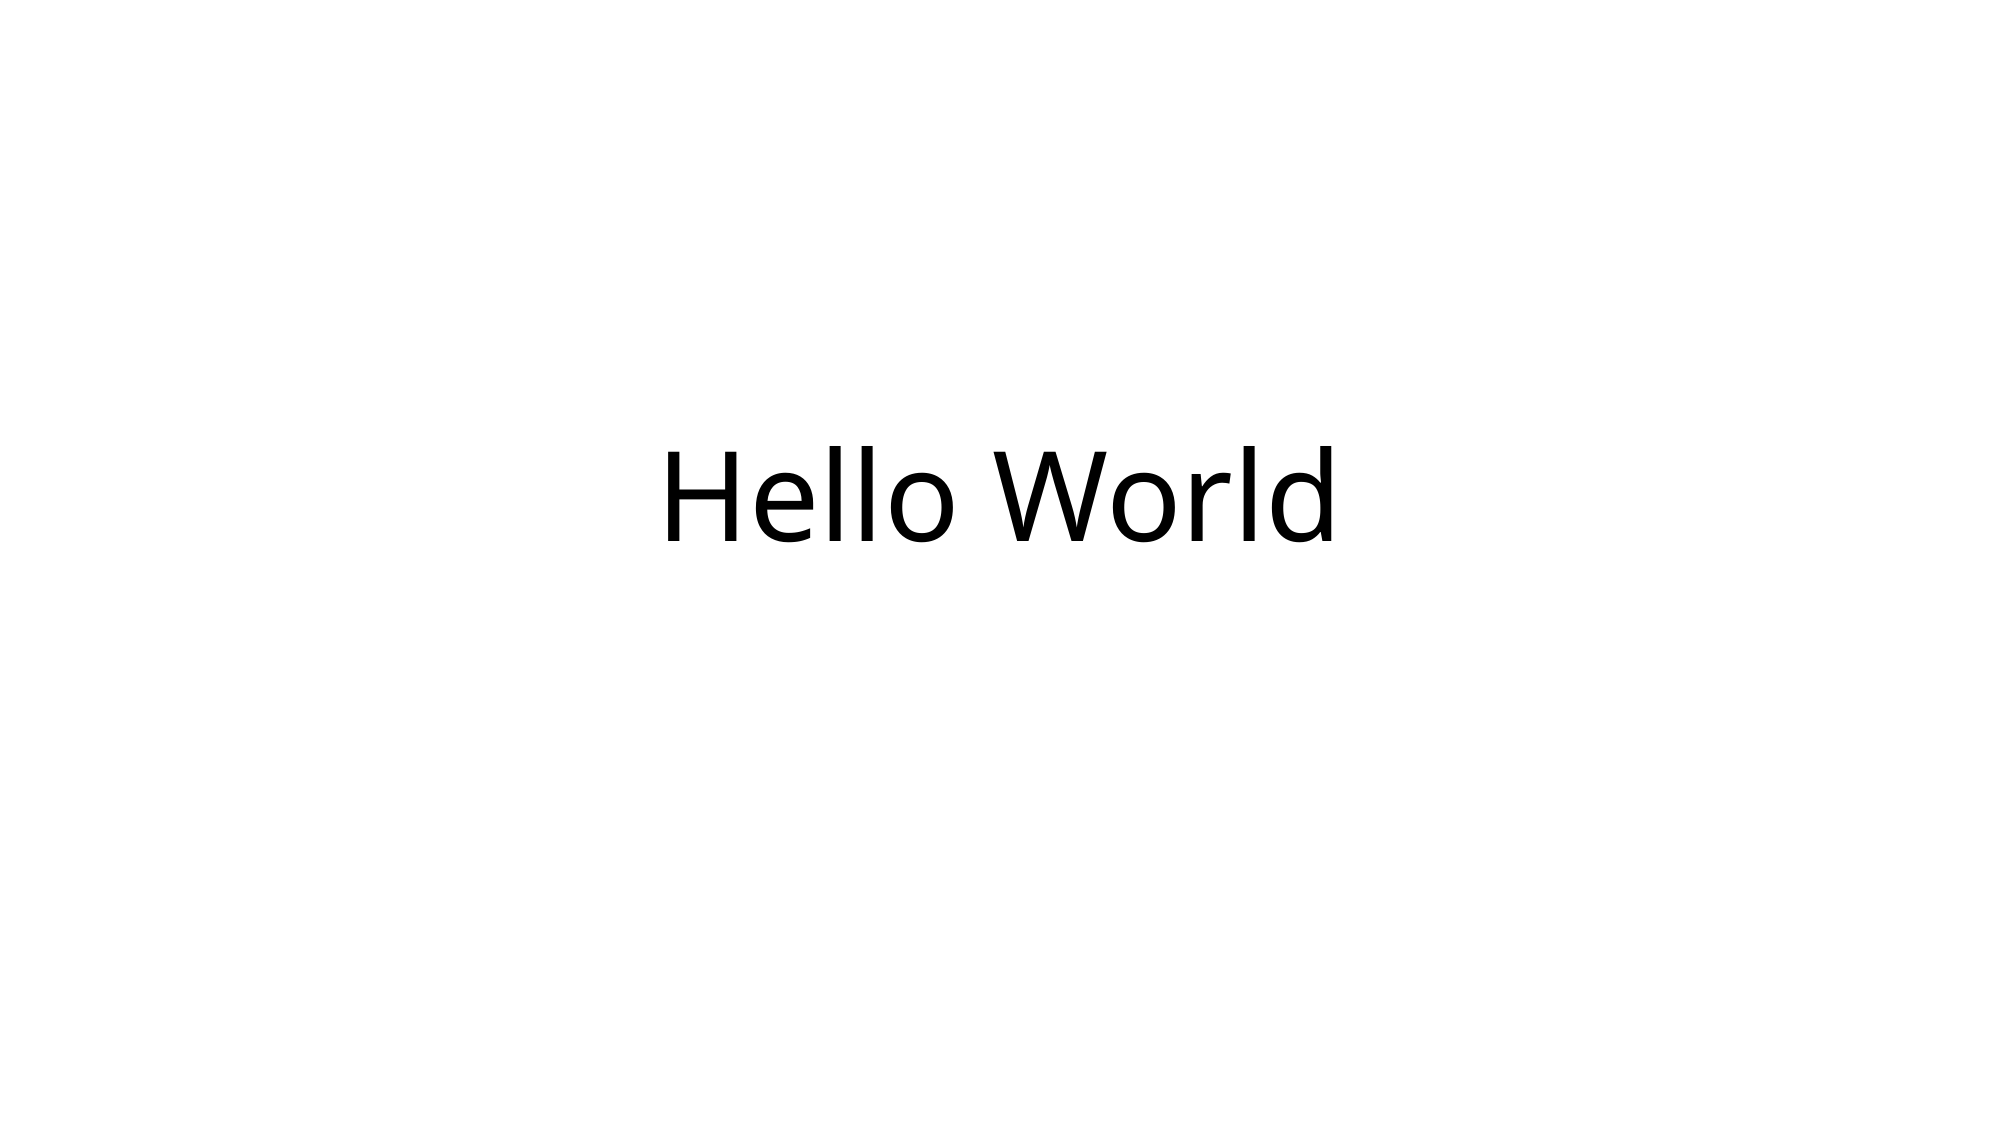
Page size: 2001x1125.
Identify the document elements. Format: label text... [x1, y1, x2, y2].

title Hello World [249, 184, 1750, 576]
